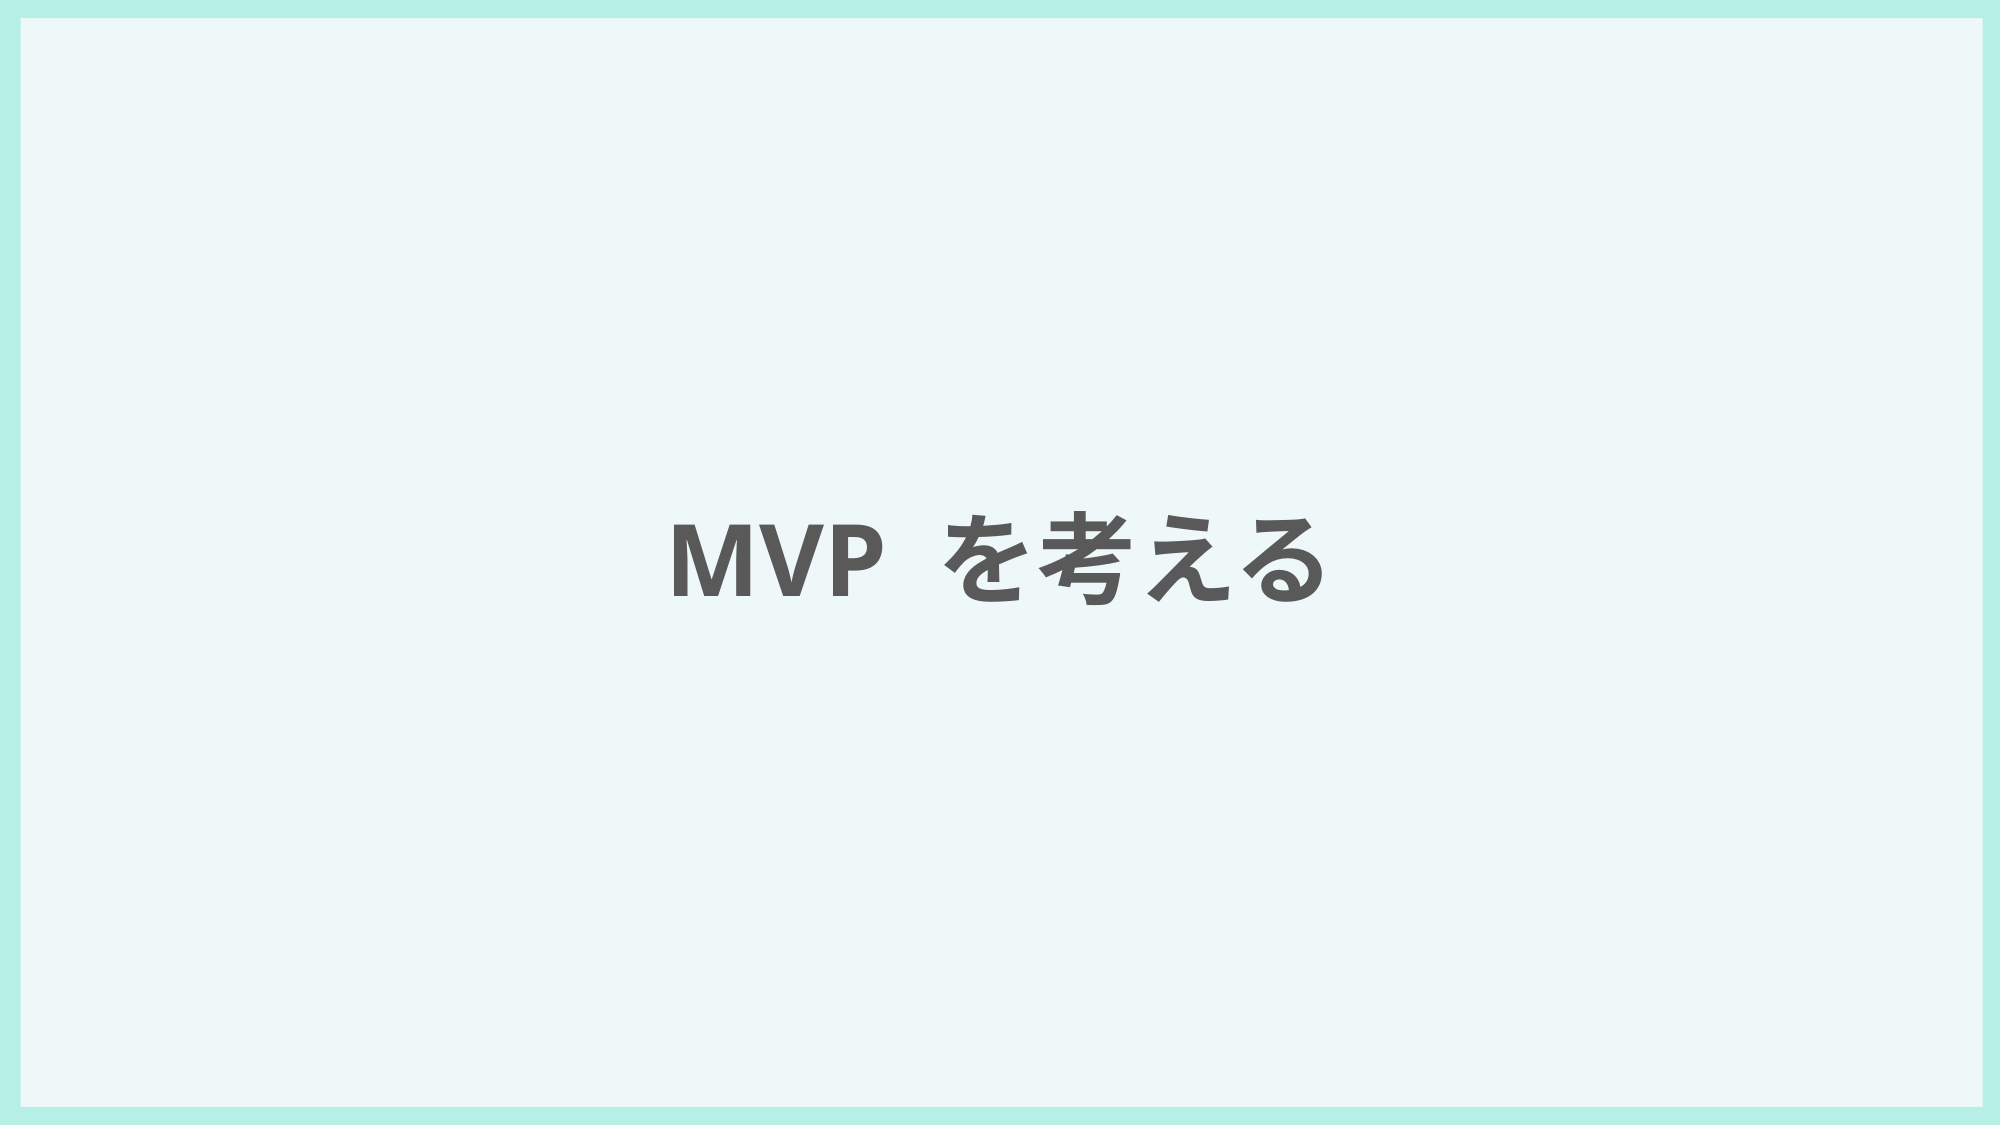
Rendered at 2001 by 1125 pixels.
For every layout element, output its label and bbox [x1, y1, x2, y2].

text_box [0, 0, 2000, 1125]
